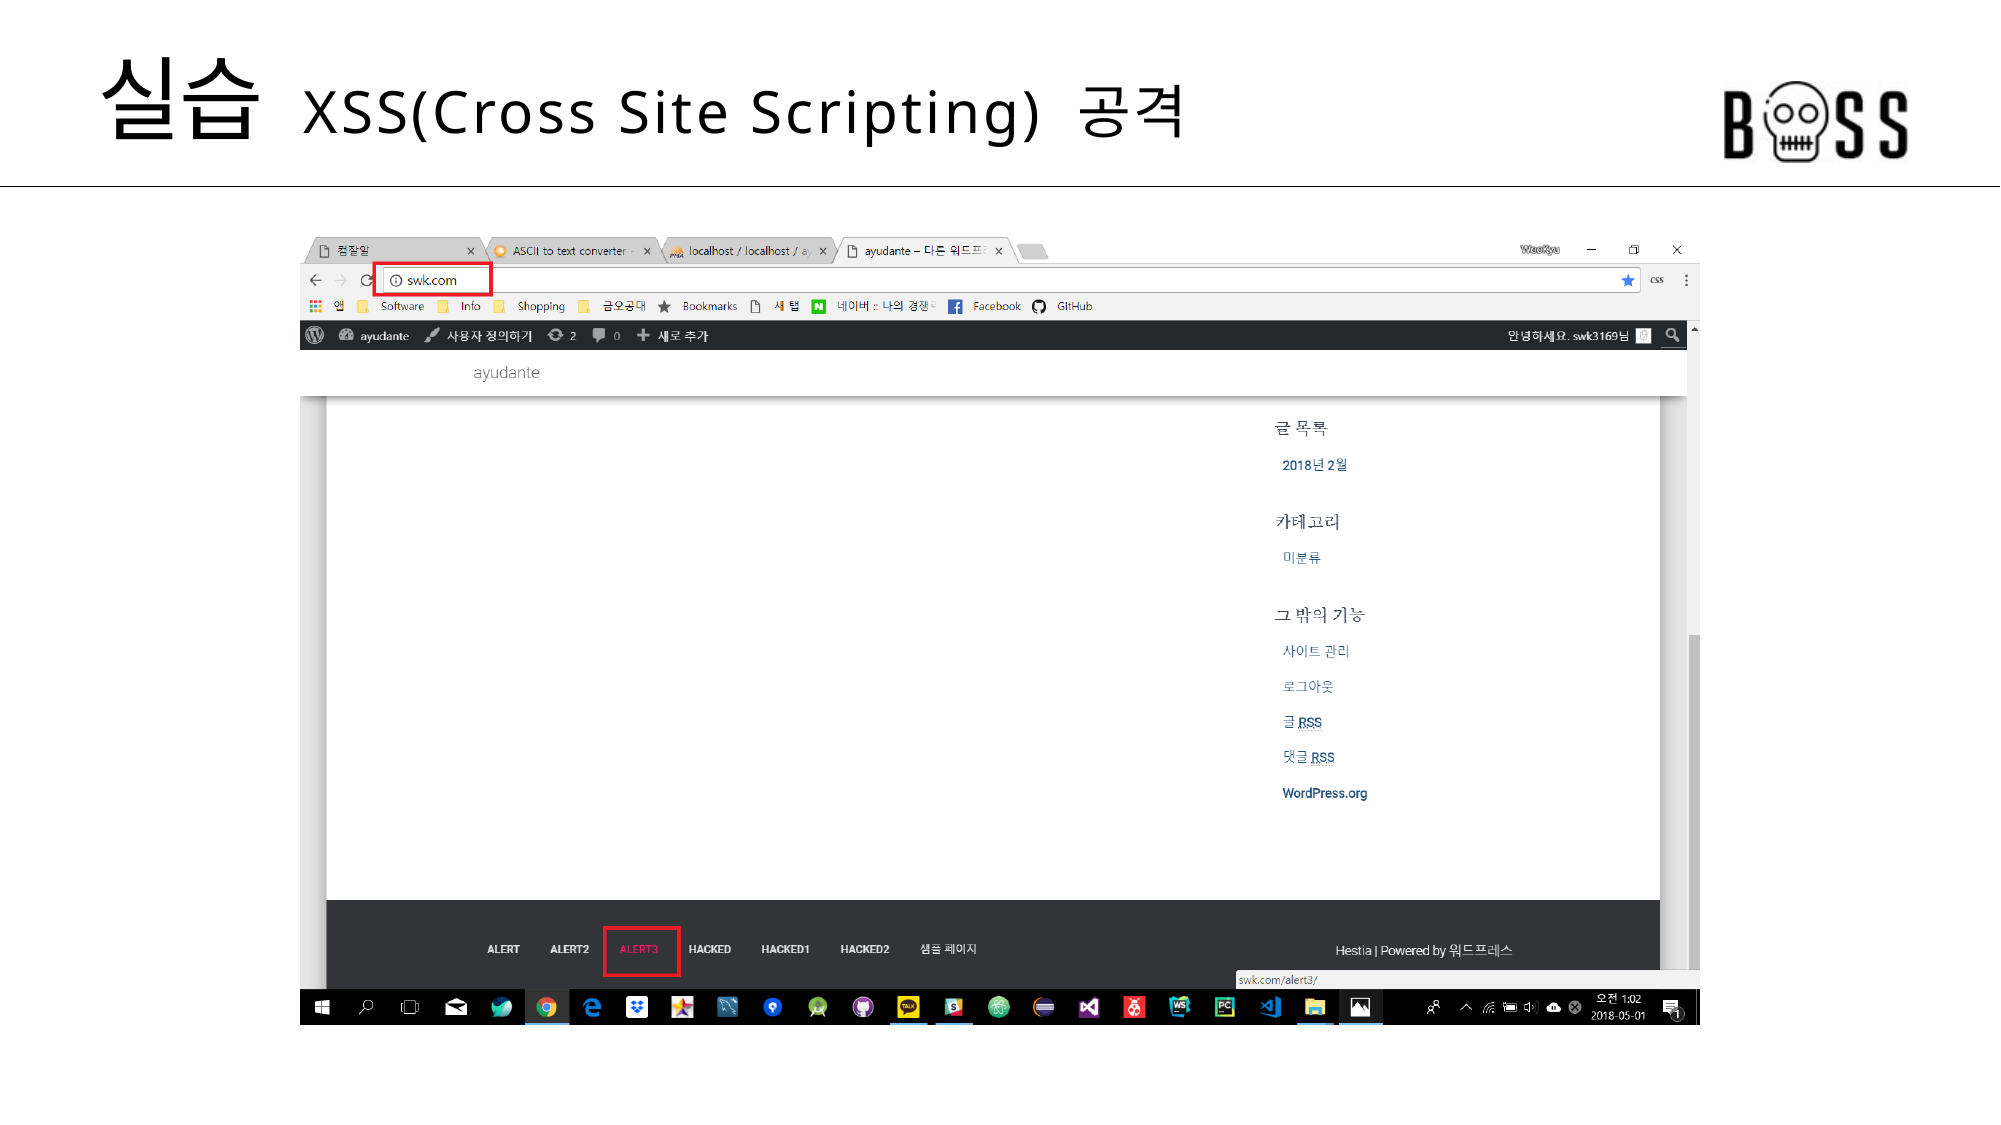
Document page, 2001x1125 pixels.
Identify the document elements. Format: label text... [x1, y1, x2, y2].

picture [1723, 81, 1909, 163]
picture [299, 237, 1701, 1026]
title 실습 XSS(Cross Site Scripting) 공격 [95, 39, 1213, 230]
